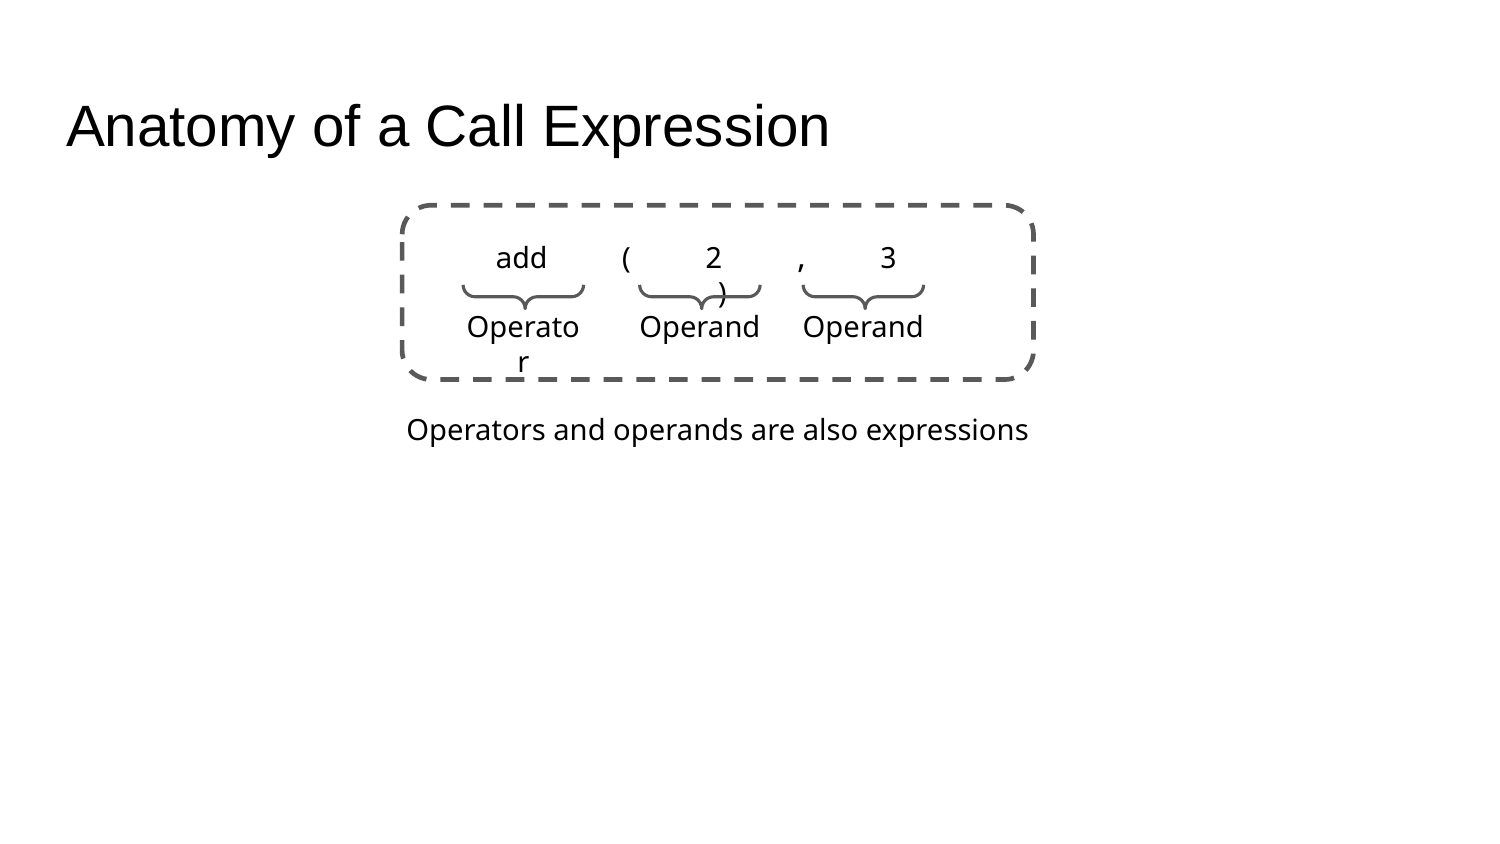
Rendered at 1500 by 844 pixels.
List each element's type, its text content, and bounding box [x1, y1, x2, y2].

title Anatomy of a Call Expression [51, 72, 1449, 167]
text_box add ( 2 , 3 ) [477, 224, 968, 306]
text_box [446, 284, 601, 364]
text_box [402, 205, 1034, 380]
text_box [786, 284, 941, 364]
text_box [622, 284, 778, 364]
text_box Operators and operands are also expressions [374, 396, 1062, 477]
